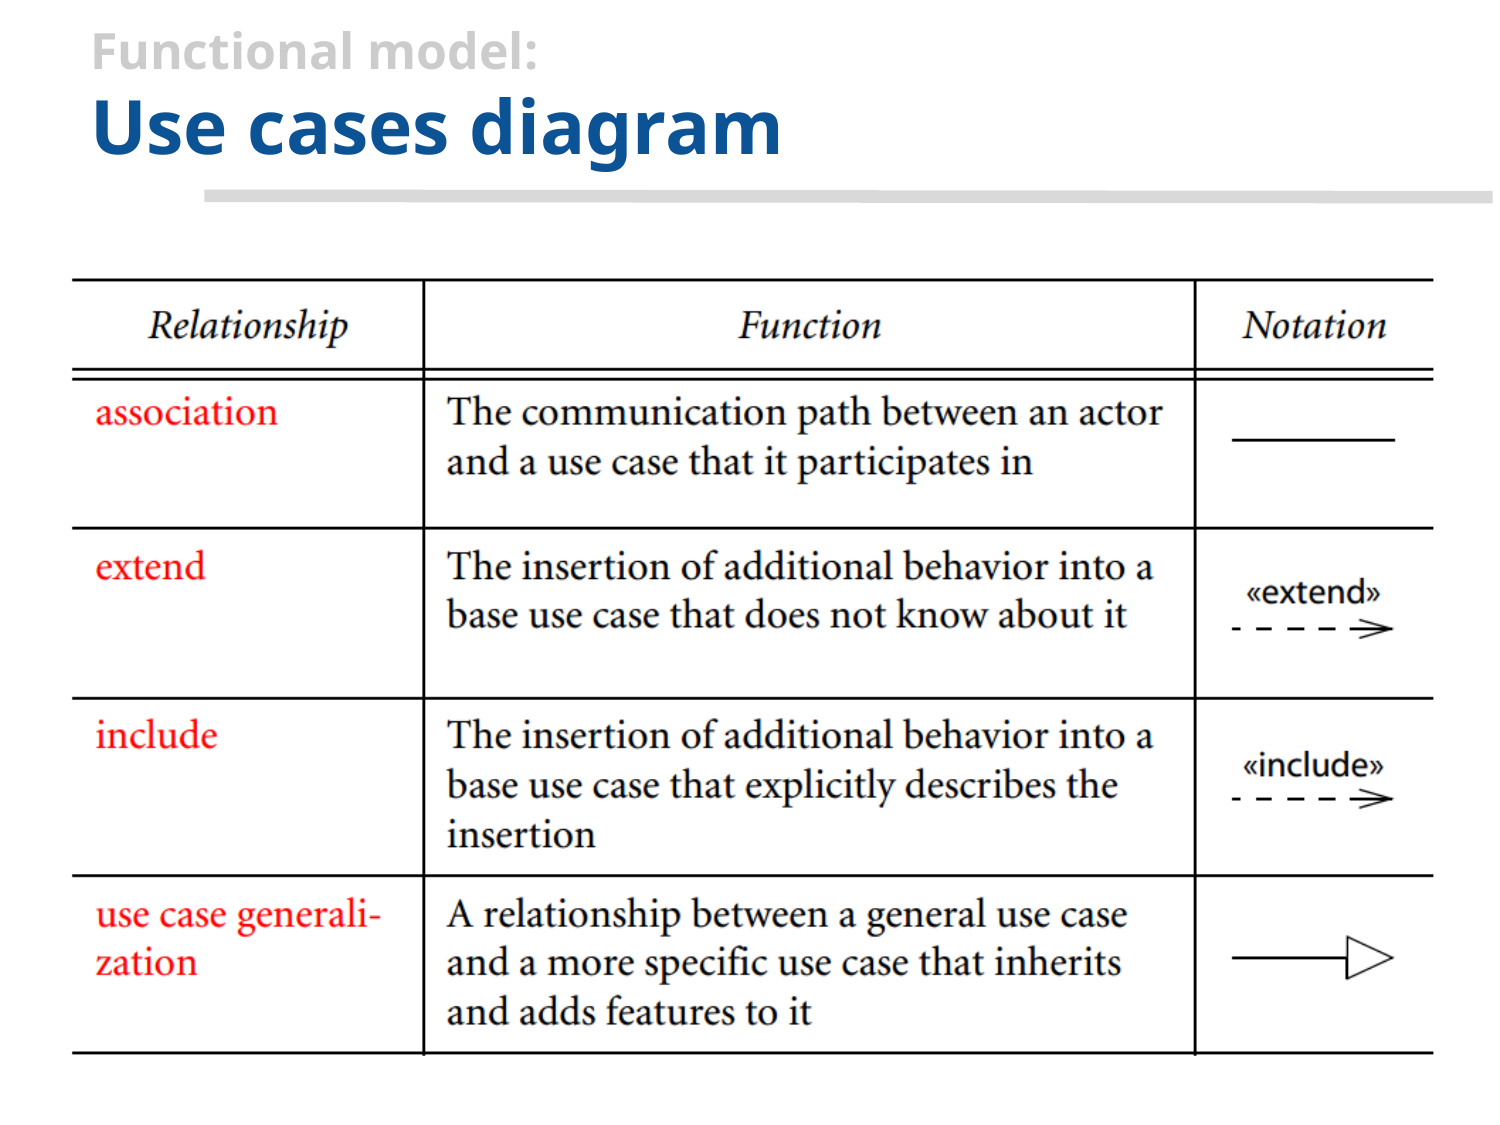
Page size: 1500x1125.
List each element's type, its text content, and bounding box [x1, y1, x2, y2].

title Functional model: Use cases diagram [75, 45, 1425, 185]
picture [61, 265, 1453, 1073]
